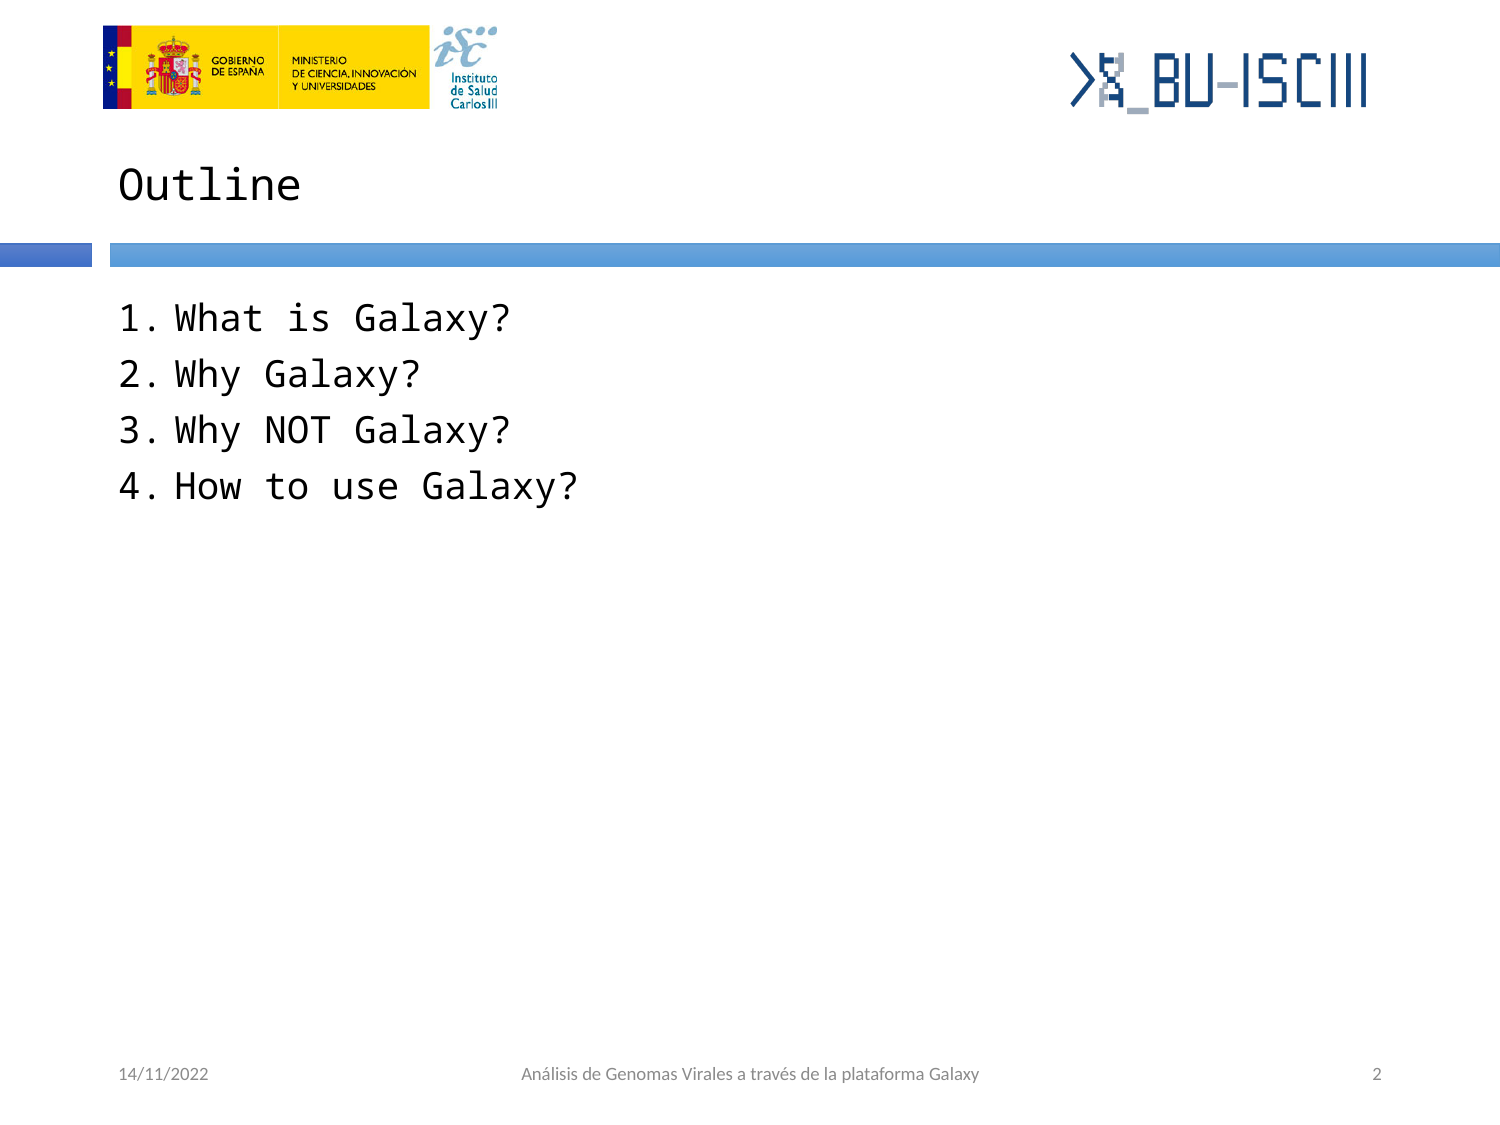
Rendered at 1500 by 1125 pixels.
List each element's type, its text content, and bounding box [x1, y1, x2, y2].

footer Análisis de Genomas Virales a través de la plataforma Galaxy [496, 1042, 1004, 1103]
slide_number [103, 1042, 441, 1103]
slide_number 2 [1059, 1042, 1397, 1103]
picture [103, 25, 497, 109]
list What is Galaxy? Why Galaxy? Why NOT Galaxy? How to use Galaxy? [103, 291, 1397, 1021]
text_box Outline [103, 114, 1397, 257]
picture [1059, 0, 1380, 114]
